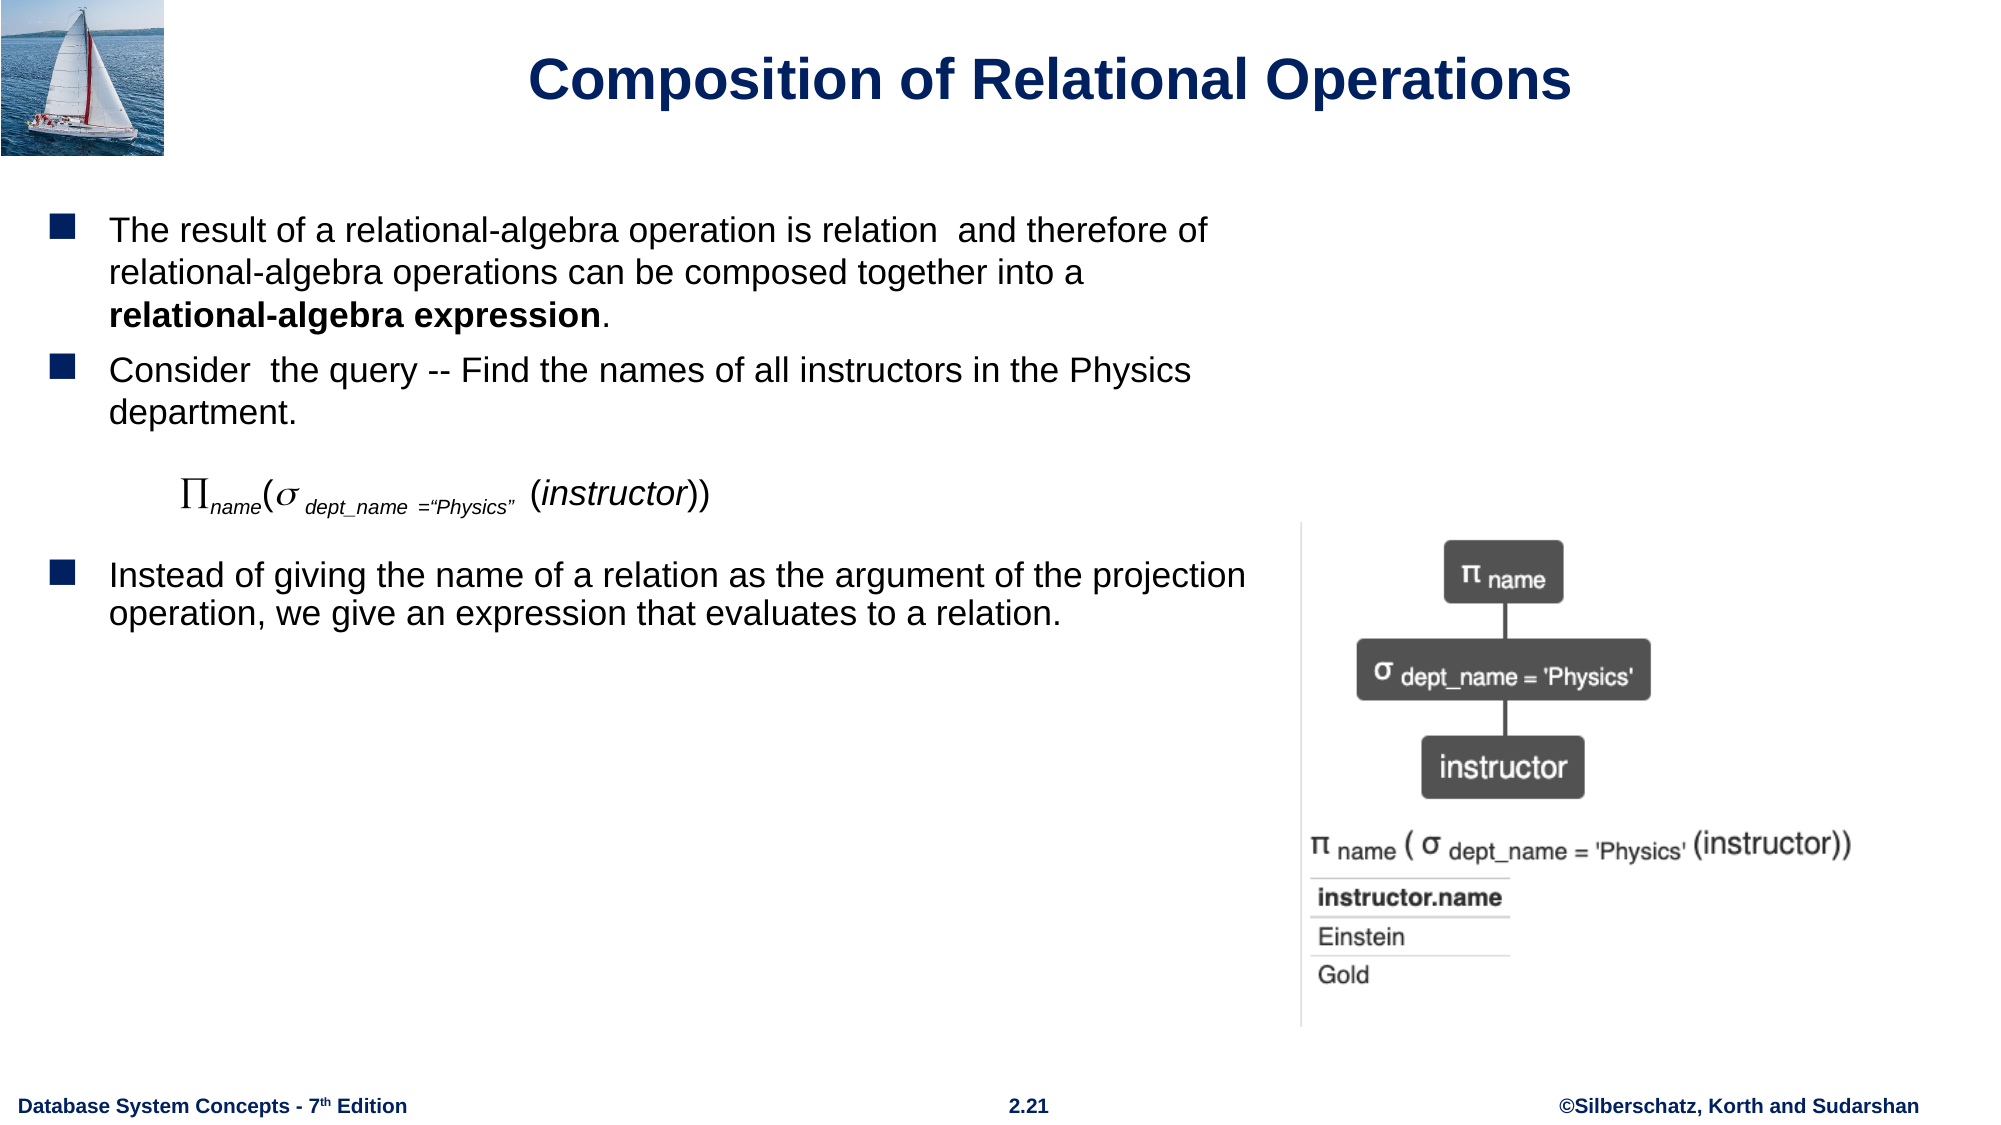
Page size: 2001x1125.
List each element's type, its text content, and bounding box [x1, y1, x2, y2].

picture [1, 0, 164, 156]
picture [1287, 522, 1910, 1027]
list The result of a relational-algebra operation is relation and therefore of relational-algebra operations can be composed together into a relational-algebra expression. Consider the query -- Find the names of all instructors in the Physics department. name( dept_name =“Physics” (instructor)) Instead of giving the name of a relation as the argument of the projection operation, we give an expression that evaluates to a relation. [37, 199, 1278, 810]
title Composition of Relational Operations [167, 18, 1935, 120]
